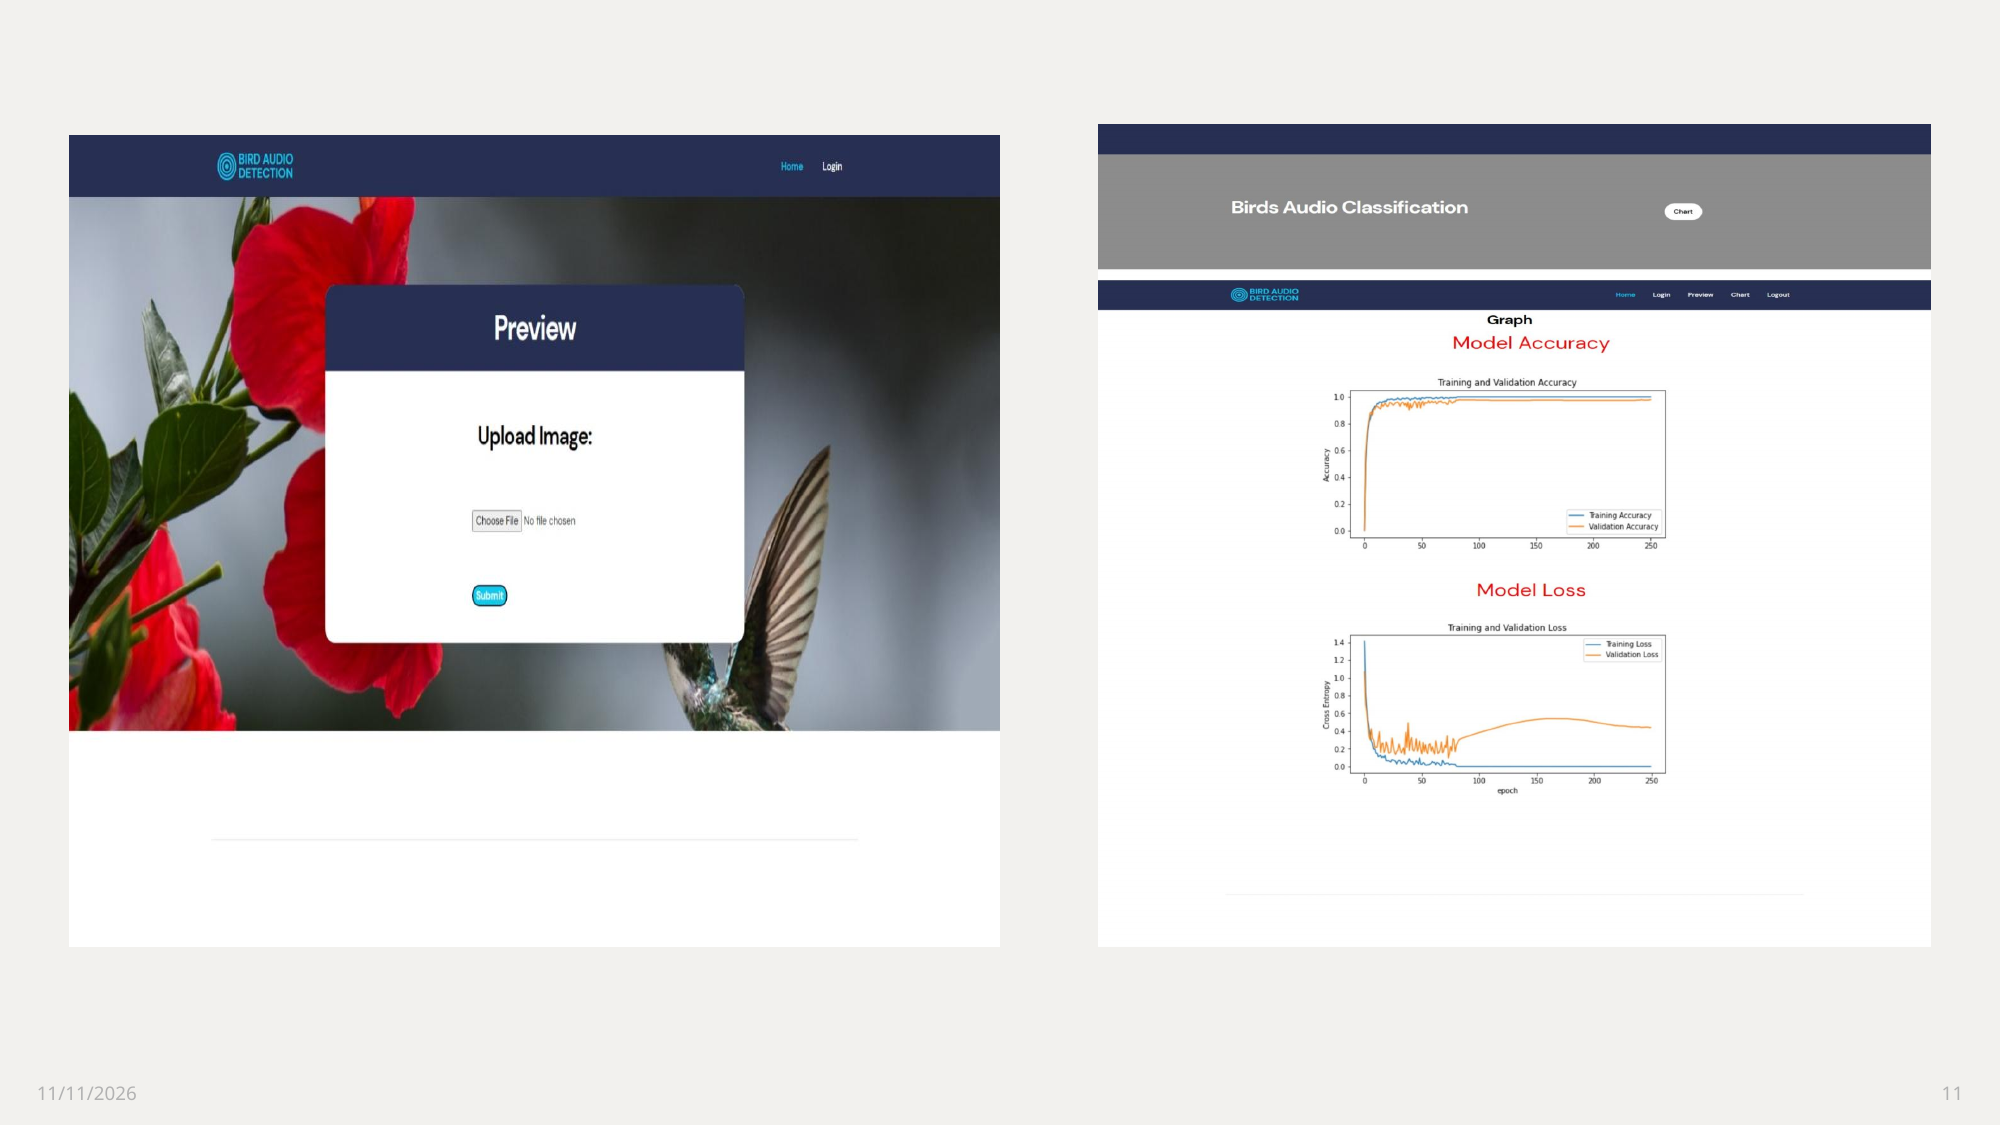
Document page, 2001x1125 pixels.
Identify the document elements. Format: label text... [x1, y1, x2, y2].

picture [1098, 124, 1931, 947]
slide_number 11 [1528, 1064, 1979, 1124]
picture [69, 135, 1000, 947]
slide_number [21, 1064, 472, 1124]
